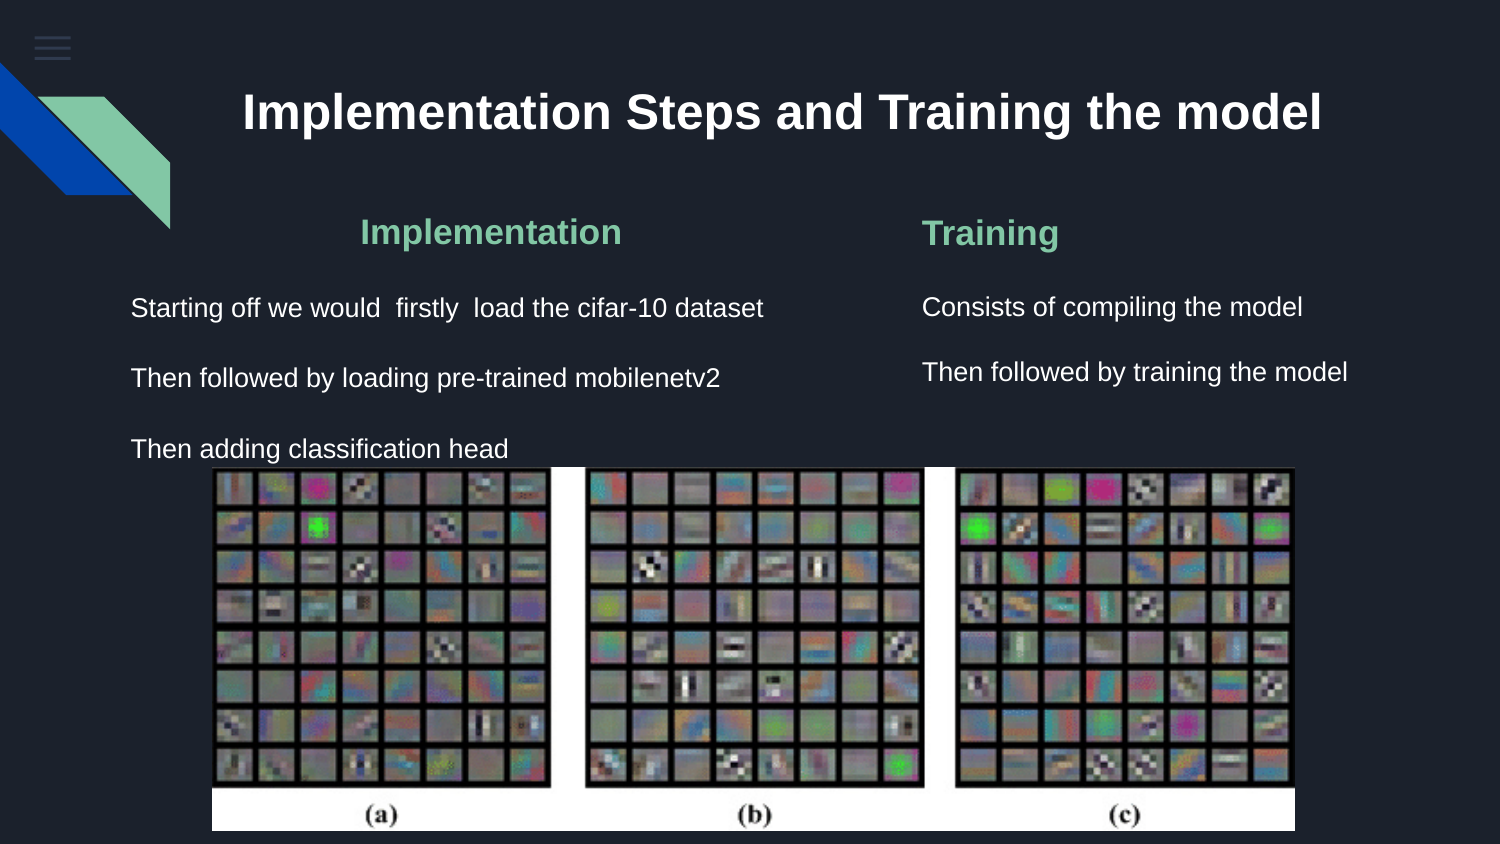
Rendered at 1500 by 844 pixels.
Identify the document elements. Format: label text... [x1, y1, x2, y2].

title Implementation Steps and Training the model [212, 64, 1368, 215]
list Implementation Starting off we would firstly load the cifar-10 dataset Then followed by loading pre-trained mobilenetv2 Then adding classification head [115, 187, 868, 382]
picture [212, 467, 1295, 831]
text_box Training Consists of compiling the model Then followed by training the model [906, 194, 1407, 722]
